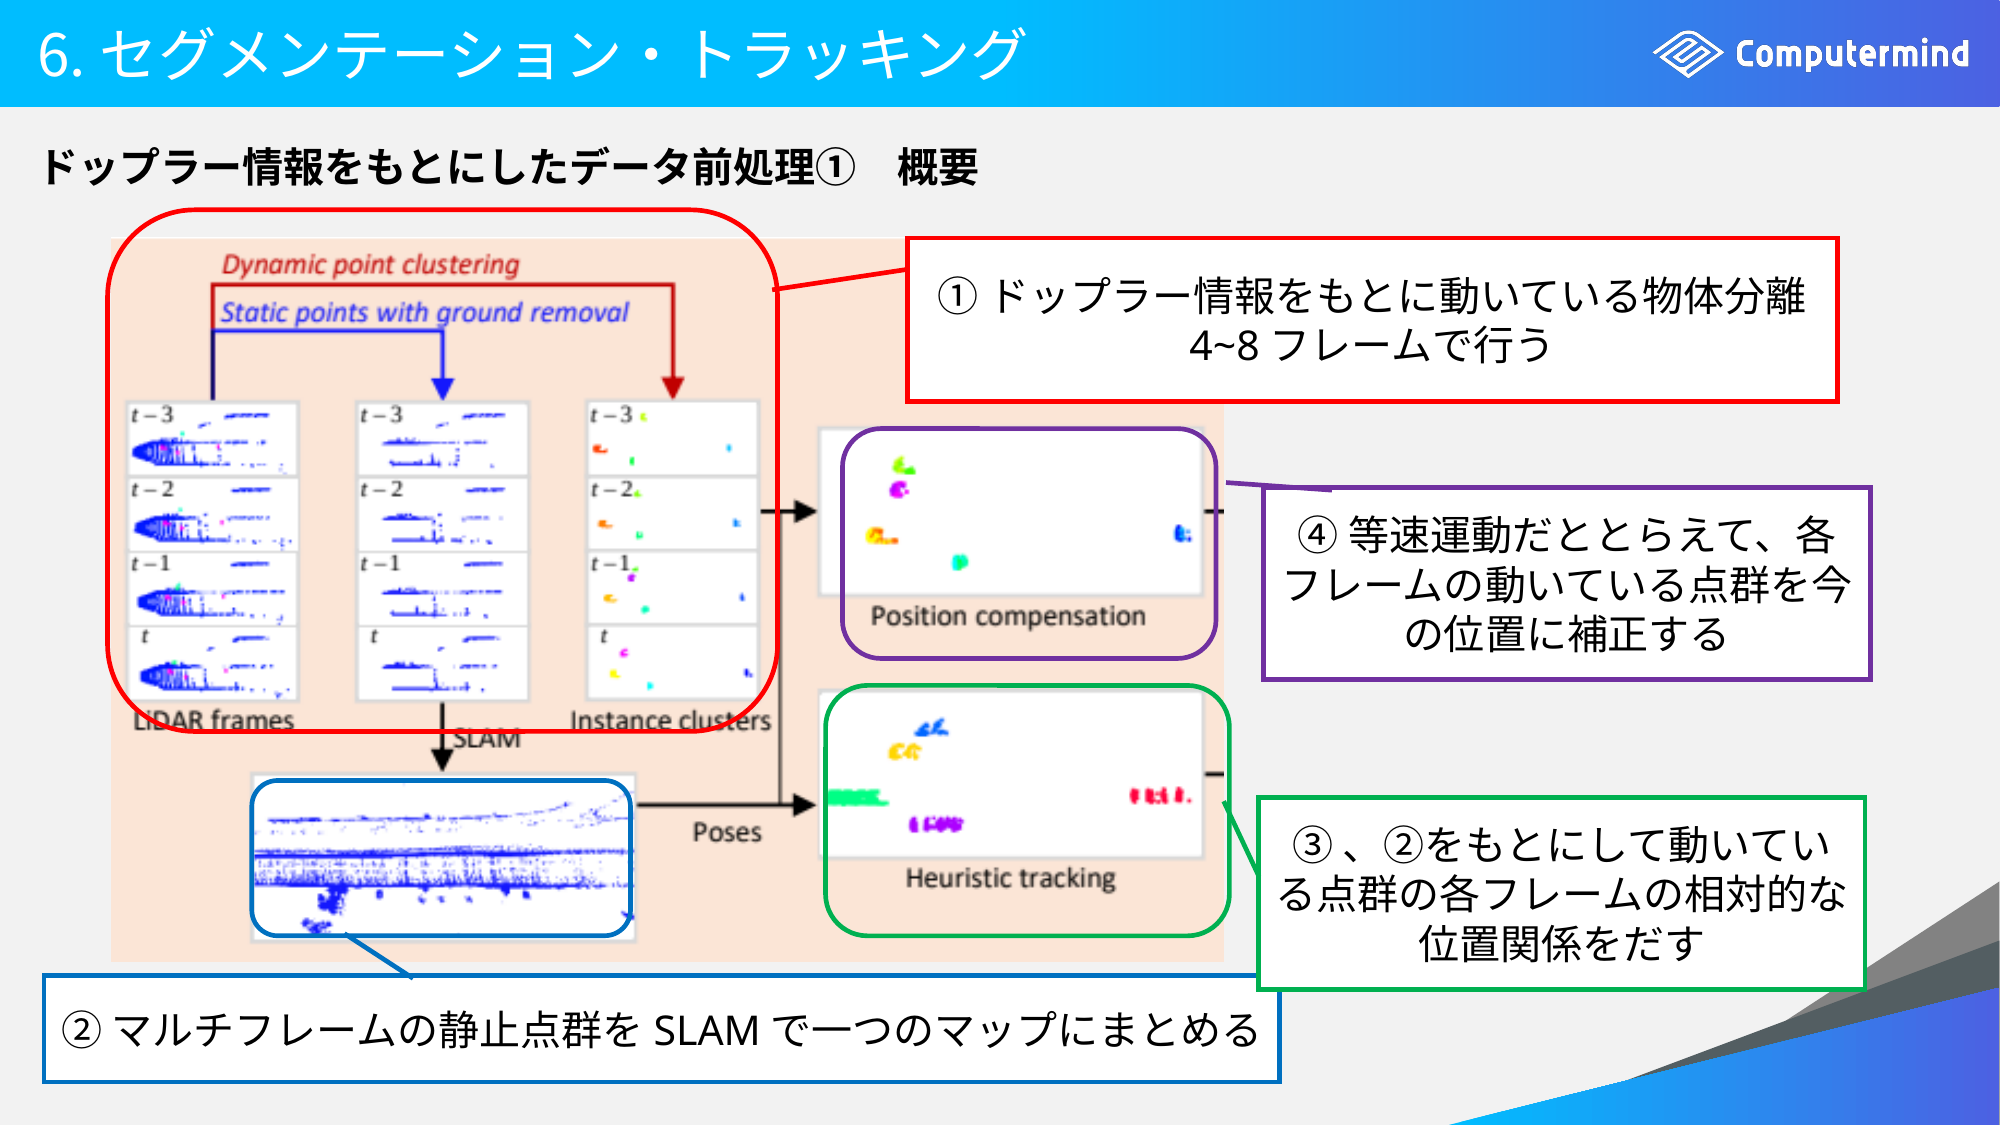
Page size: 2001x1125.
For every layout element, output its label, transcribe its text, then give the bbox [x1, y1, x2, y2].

text_box ドップラー情報をもとにしたデータ前処理① 概要 [22, 133, 1350, 198]
picture [1652, 26, 1970, 79]
text_box [129, 208, 756, 237]
text_box ③、②をもとにして動いている点群の各フレームの相対的な位置関係をだす [1224, 797, 1866, 991]
title 6.セグメンテーション・トラッキング [22, 0, 1626, 107]
text_box [106, 269, 111, 673]
text_box [1224, 807, 1231, 917]
text_box ②マルチフレームの静止点群をSLAMで一つのマップにまとめる [43, 962, 1281, 1083]
text_box [1224, 704, 1231, 812]
text_box ④等速運動だととらえて、各フレームの動いている点群を今の位置に補正する [1225, 481, 1871, 681]
text_box ①ドップラー情報をもとに動いている物体分離 4~8フレームで行う [1224, 237, 1838, 403]
picture [111, 237, 1224, 962]
